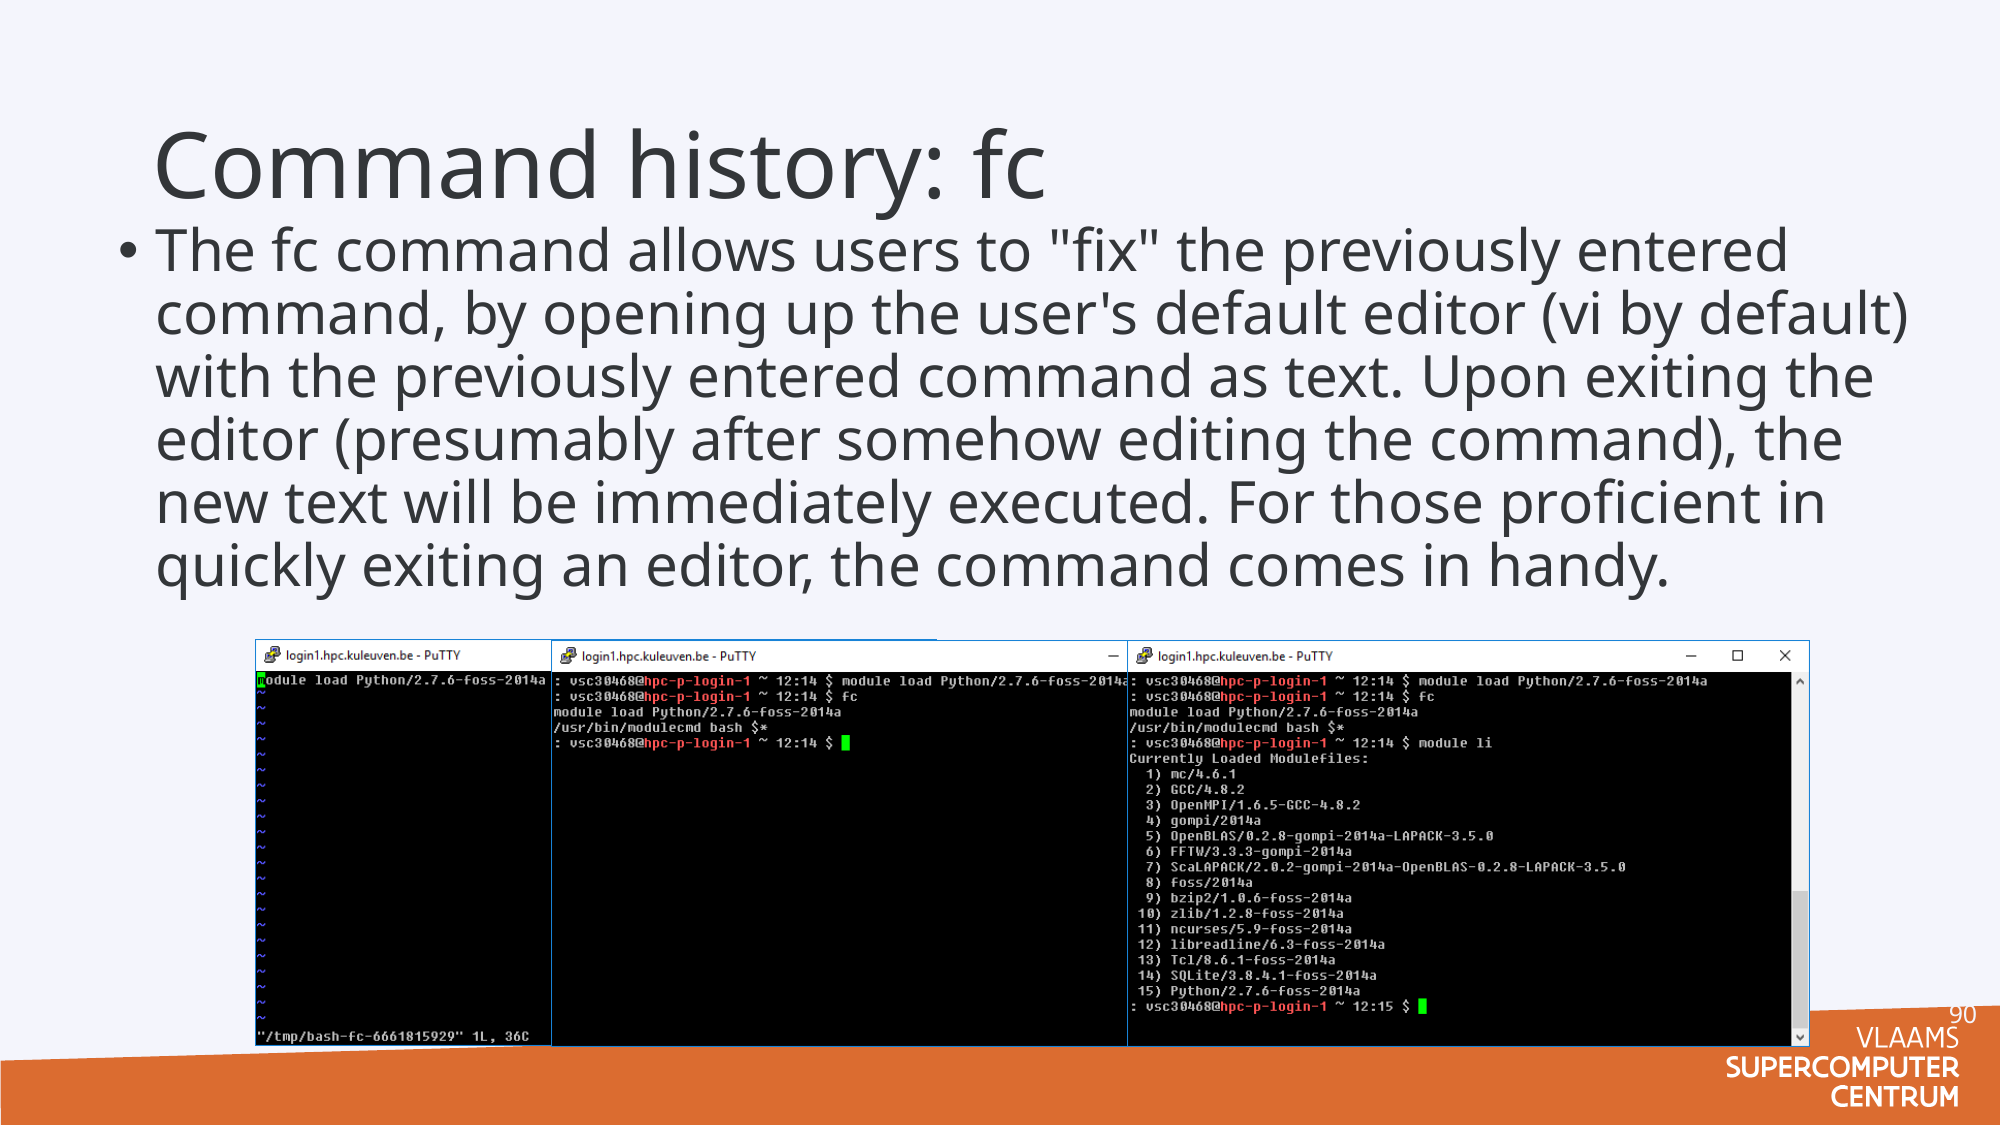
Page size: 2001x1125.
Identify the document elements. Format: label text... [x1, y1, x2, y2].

list The fc command allows users to "fix" the previously entered command, by opening up the user's default editor (vi by default) with the previously entered command as text. Upon exiting the editor (presumably after somehow editing the command), the new text will be immediately executed. For those proficient in quickly exiting an editor, the command comes in handy. [118, 221, 1941, 948]
picture [255, 639, 1960, 1117]
title Command history: fc [137, 59, 1863, 221]
slide_number 90 [1810, 992, 1993, 1040]
